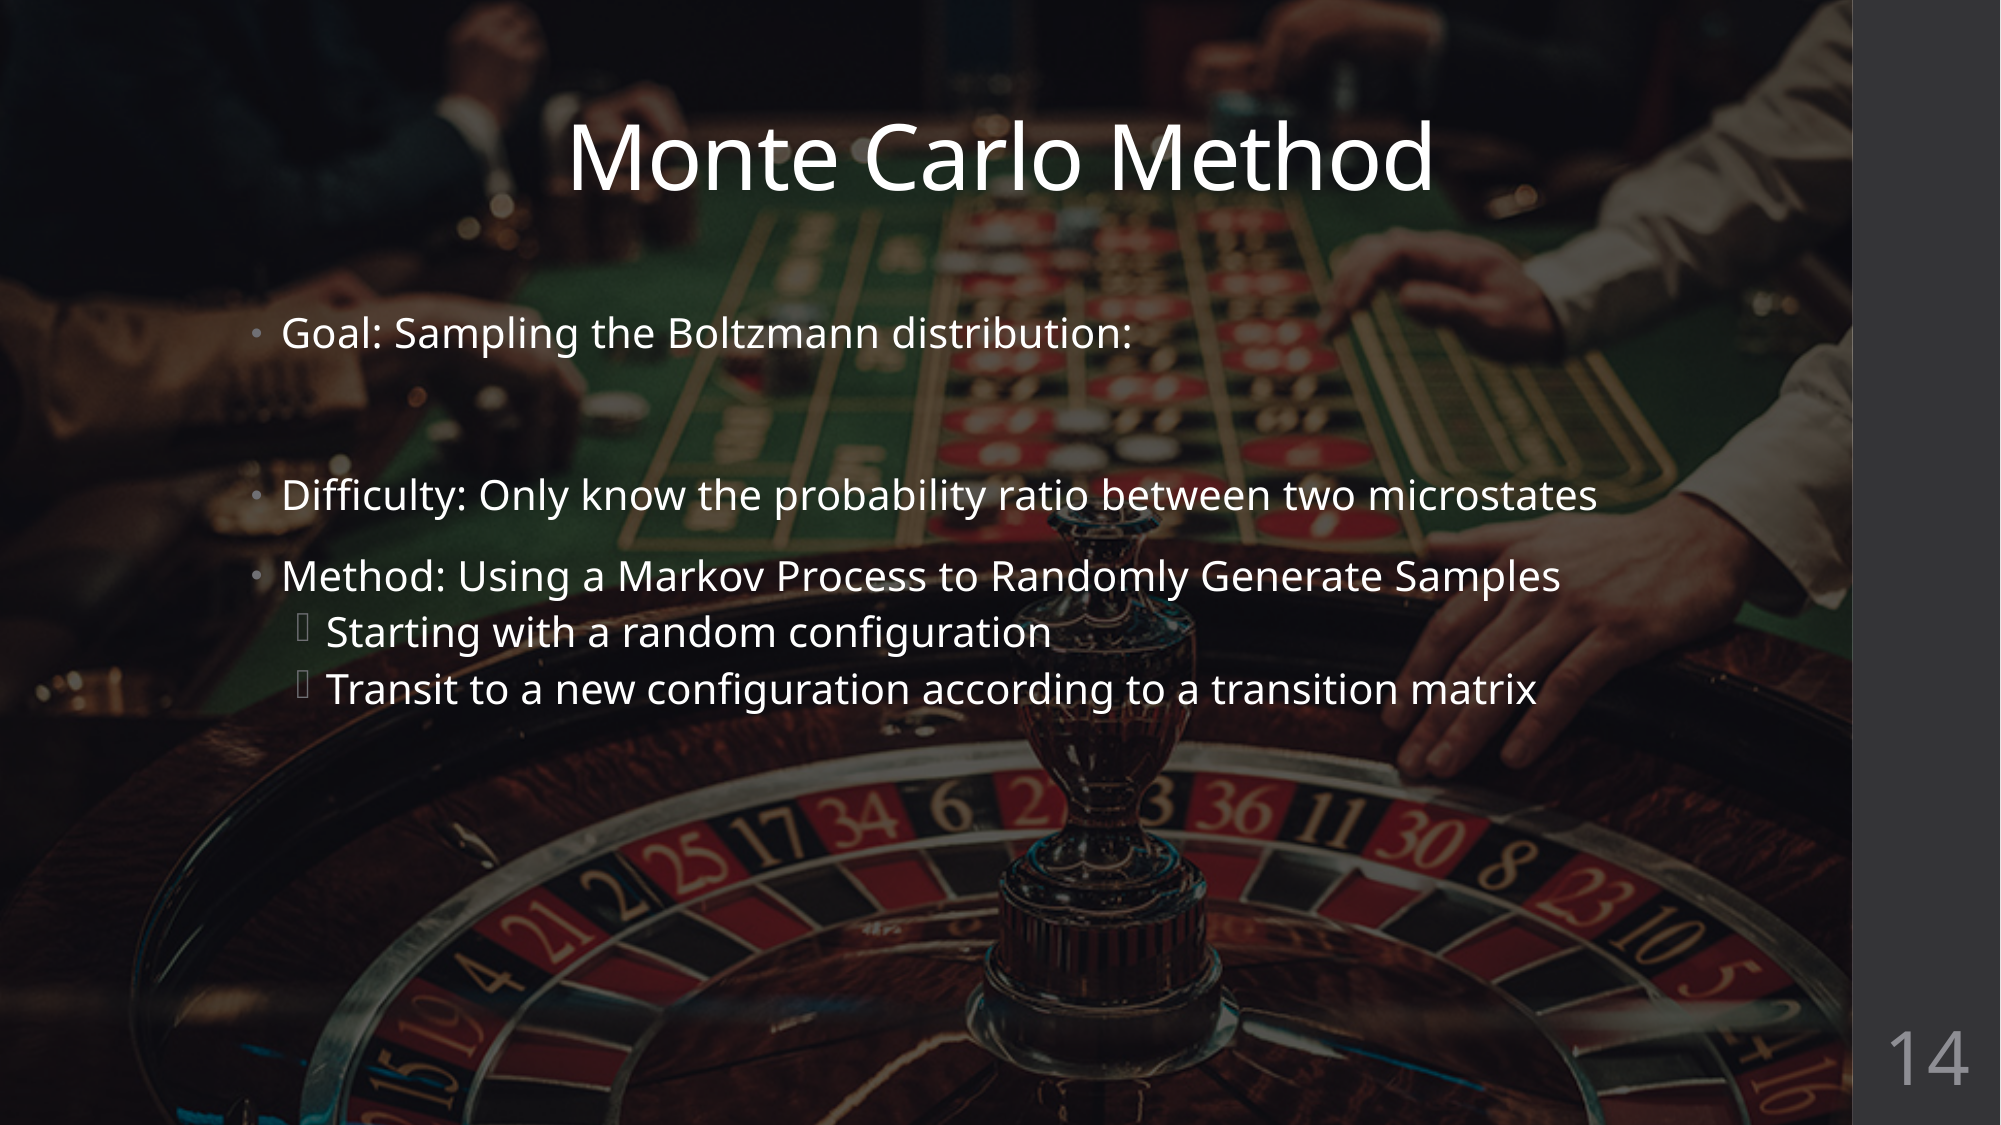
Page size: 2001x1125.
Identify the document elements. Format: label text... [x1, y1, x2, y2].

slide_number 14 [1860, 1012, 2000, 1110]
picture [0, 0, 1853, 1125]
